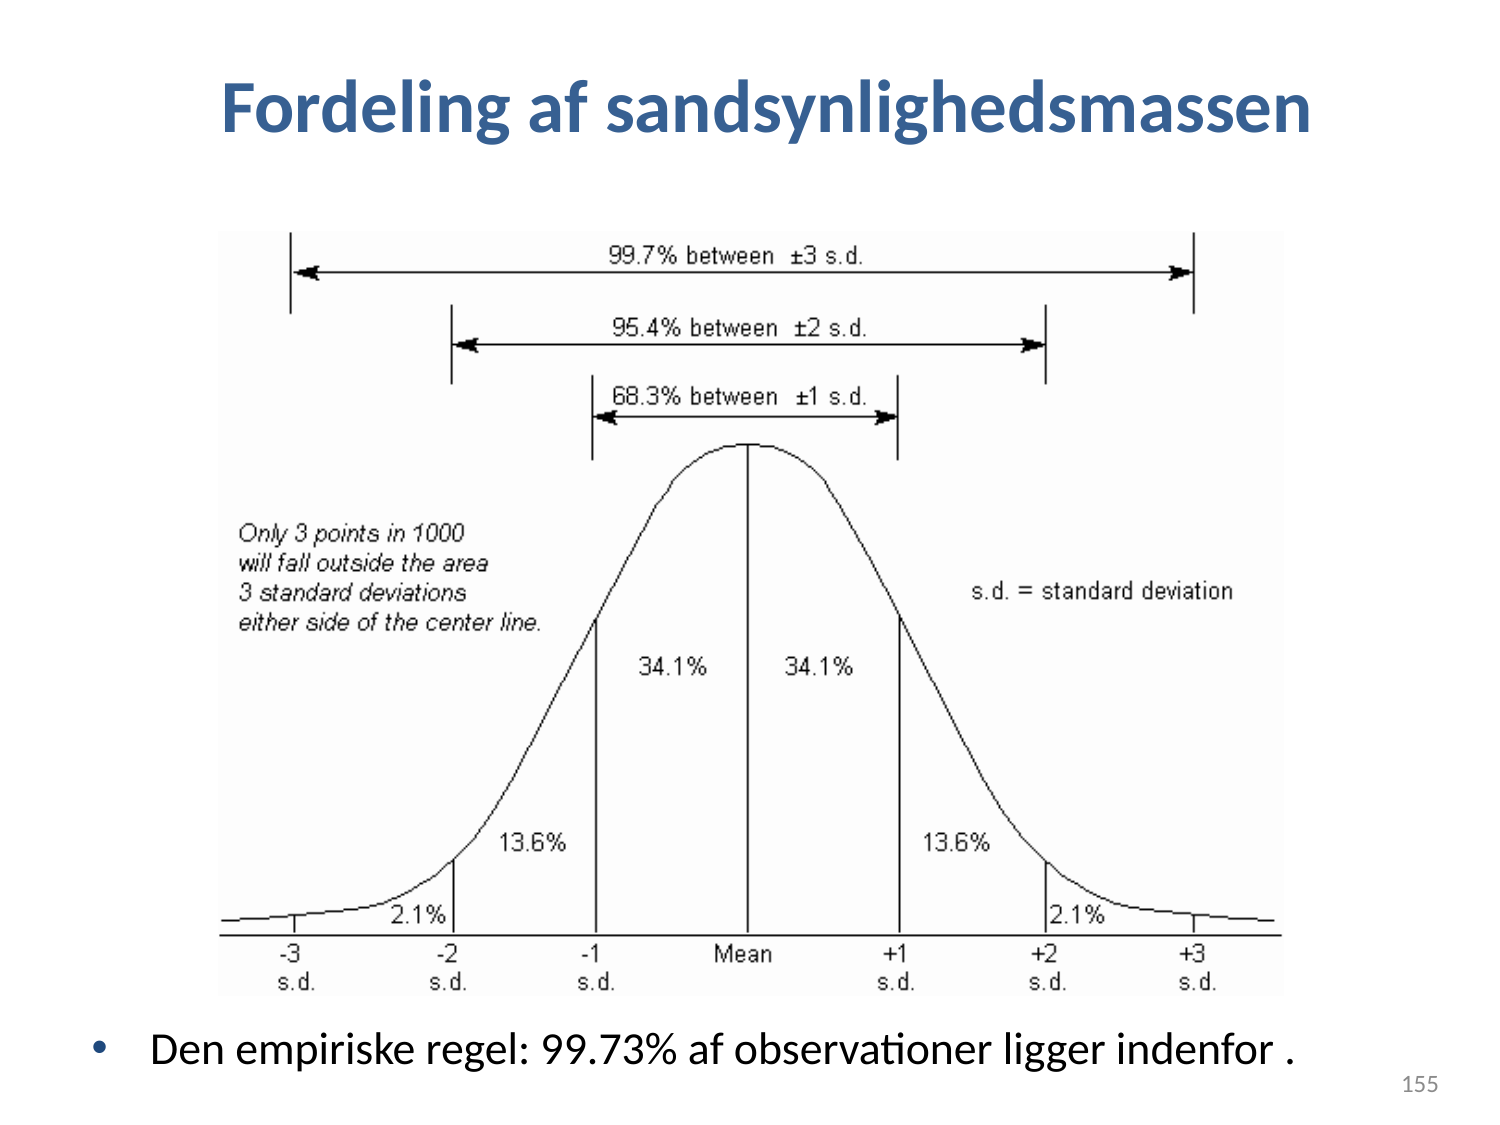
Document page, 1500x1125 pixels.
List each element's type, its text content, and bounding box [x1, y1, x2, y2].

slide_number 155 [1104, 1058, 1455, 1107]
picture [218, 231, 1284, 996]
title Fordeling af sandsynlighedsmassen [76, 45, 1459, 161]
